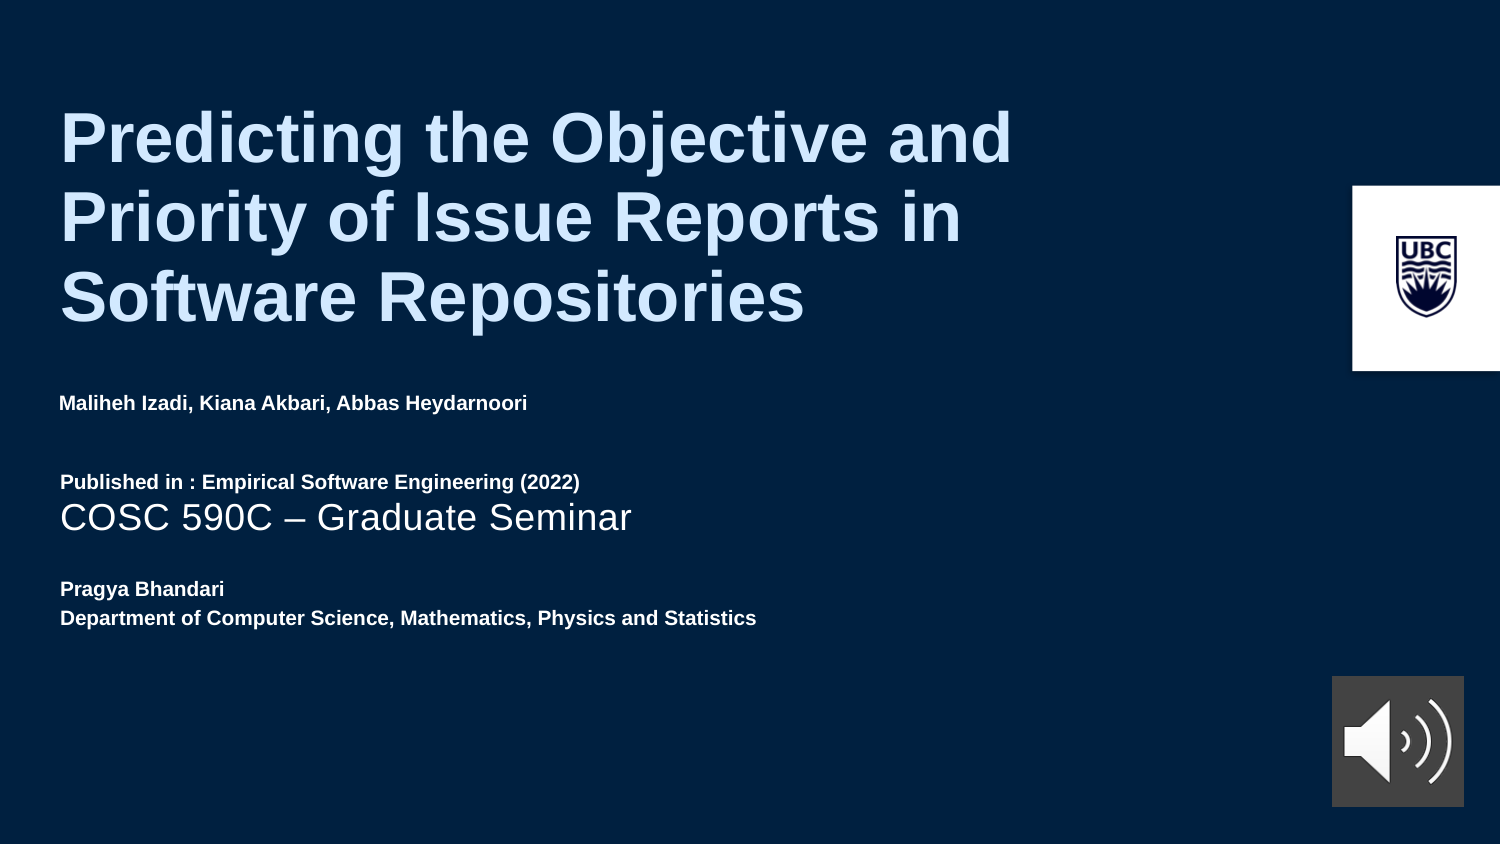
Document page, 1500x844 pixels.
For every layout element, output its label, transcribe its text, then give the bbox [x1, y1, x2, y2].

list COSC 590C – Graduate Seminar [60, 492, 951, 546]
list Pragya Bhandari Department of Computer Science, Mathematics, Physics and Statistics [60, 575, 951, 629]
text_box Maliheh Izadi, Kiana Akbari, Abbas Heydarnoori [58, 390, 950, 443]
picture [1396, 236, 1457, 318]
title Predicting the Objective and Priority of Issue Reports in Software Repositories Published in : Empirical Software Engineering (2022) [60, 97, 1267, 356]
picture [1330, 674, 1465, 809]
